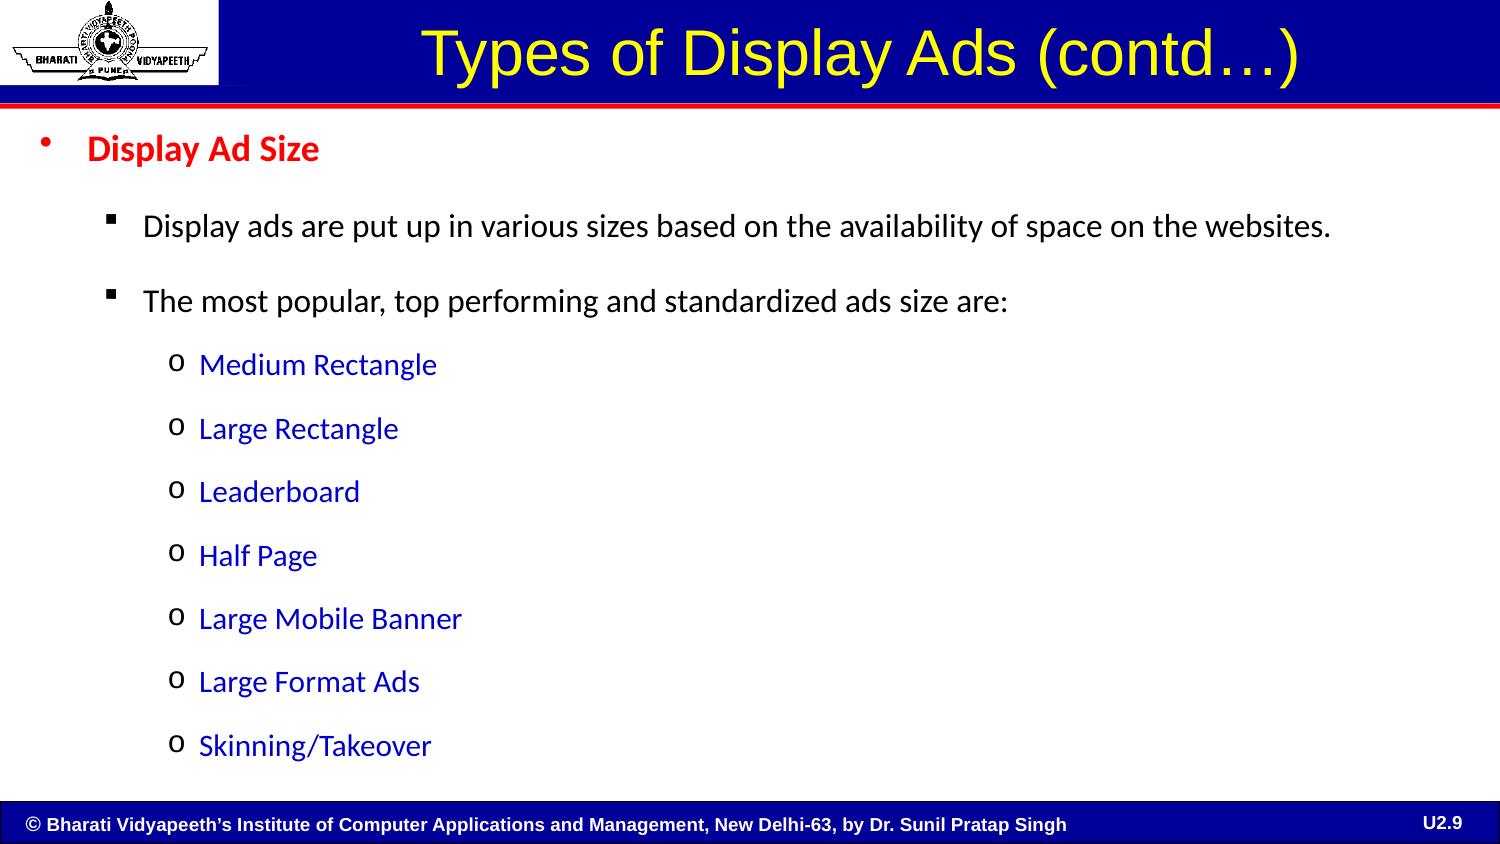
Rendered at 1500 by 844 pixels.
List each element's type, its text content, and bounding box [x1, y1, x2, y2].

picture [12, 1, 208, 81]
list Display Ad Size Display ads are put up in various sizes based on the availability of space on the websites. The most popular, top performing and standardized ads size are: Medium Rectangle Large Rectangle Leaderboard Half Page Large Mobile Banner Large Format Ads Skinning/Takeover [26, 106, 1474, 802]
title Types of Display Ads (contd…) [233, 4, 1488, 87]
